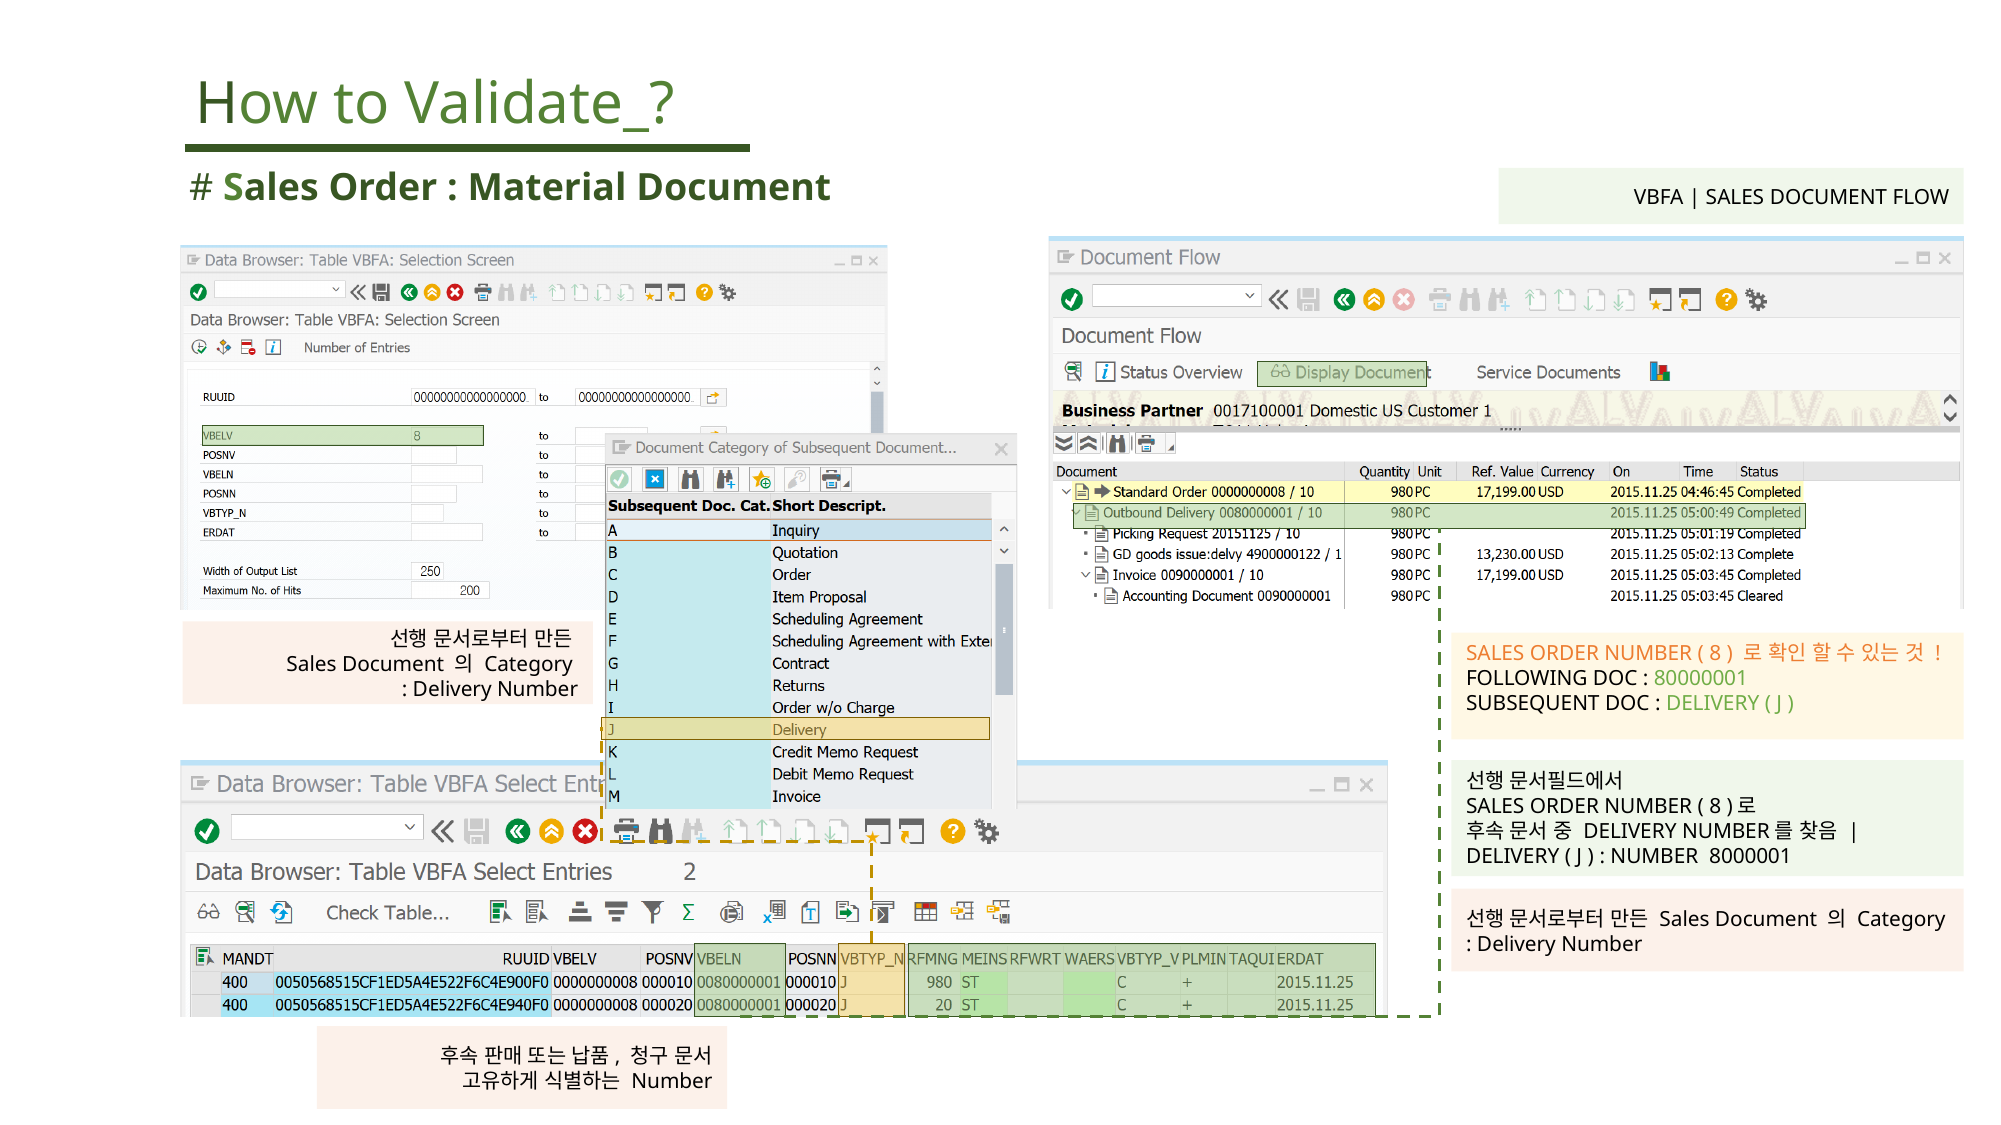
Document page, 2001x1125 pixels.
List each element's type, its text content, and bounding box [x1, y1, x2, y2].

text_box 선행 문서필드에서 SALES ORDER NUMBER ( 8 )로 후속 문서 중 DELIVERY NUMBER를 찾음 | DELIVERY ( J ) : NUMBER 8000001 [1451, 760, 1964, 877]
text_box How to Validate_? [180, 57, 812, 143]
text_box 선행 문서로부터 만든 Sales Document 의 Category : Delivery Number [182, 621, 593, 705]
text_box SALES ORDER NUMBER ( 8 ) 로 확인 할 수 있는 것 ! FOLLOWING DOC : 80000001 SUBSEQUENT DOC : DELIVERY ( J ) [1451, 632, 1964, 740]
text_box VBFA | SALES DOCUMENT FLOW [1498, 167, 1964, 225]
text_box 선행 문서로부터 만든 Sales Document 의 Category : Delivery Number [1451, 888, 1964, 972]
text_box # Sales Order : Material Document [174, 155, 849, 216]
text_box 후속 판매 또는 납품, 청구 문서 고유하게 식별하는 Number [316, 1026, 728, 1109]
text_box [845, 422, 1334, 1123]
picture [1048, 236, 1964, 609]
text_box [629, 701, 844, 971]
picture [180, 244, 888, 1017]
picture [1334, 760, 1388, 1017]
